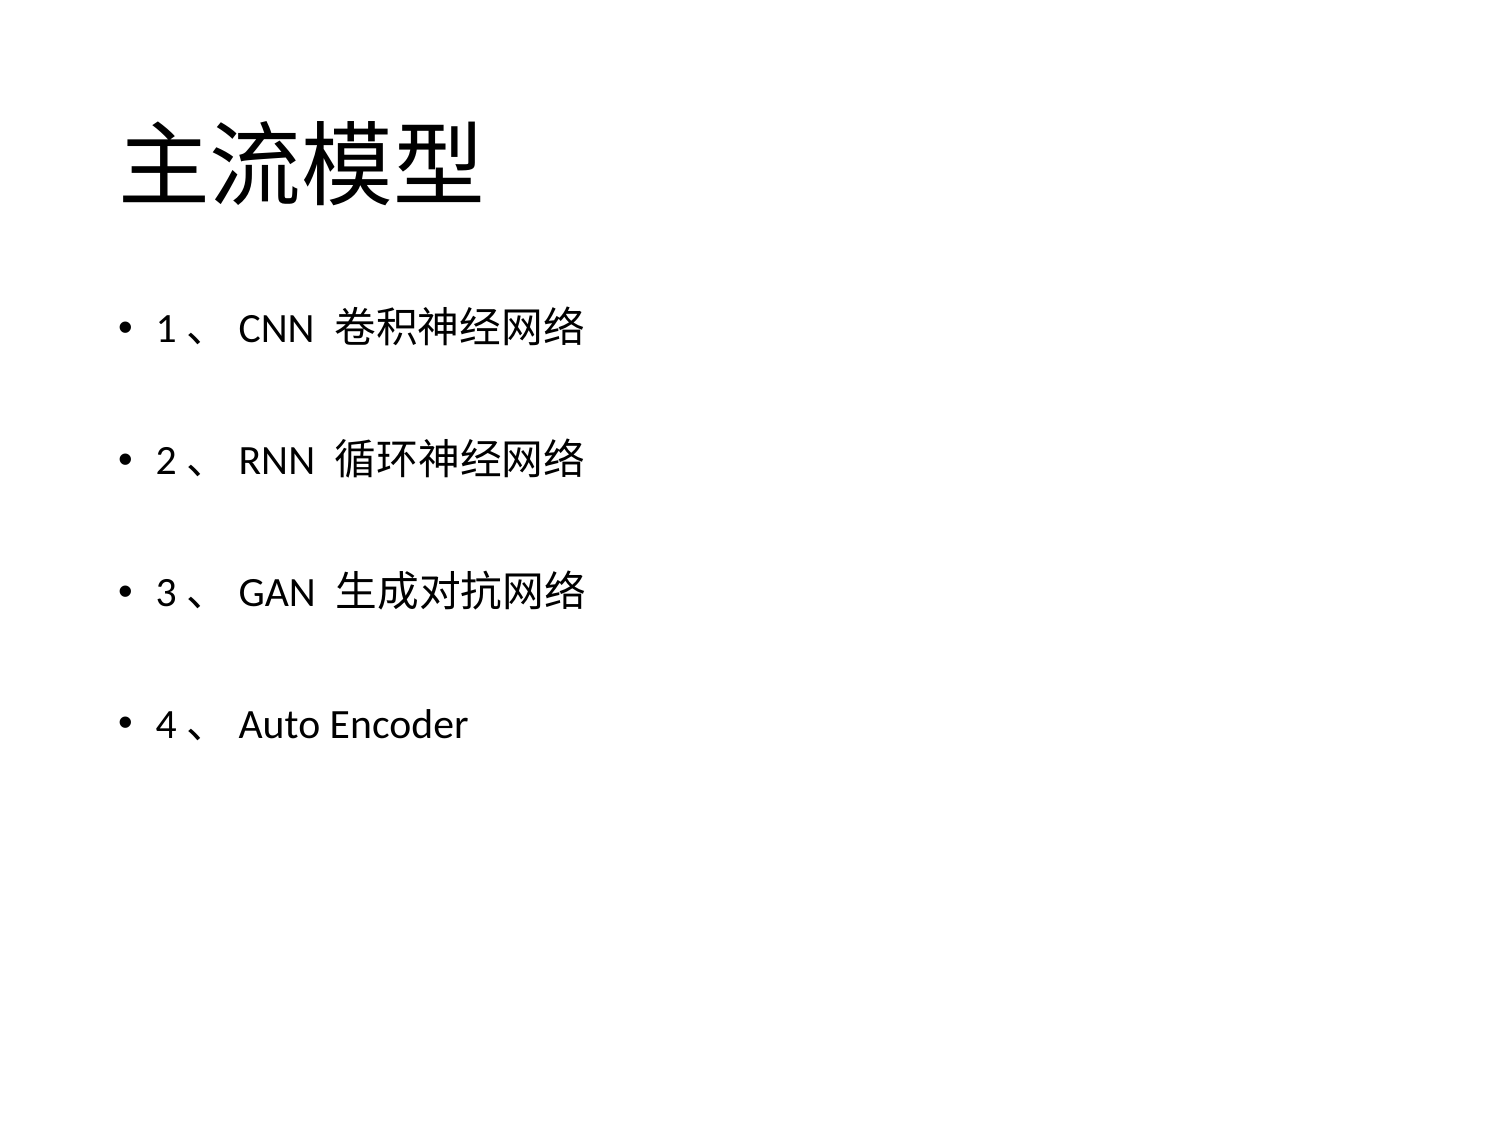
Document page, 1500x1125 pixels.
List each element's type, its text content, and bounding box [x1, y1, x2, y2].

list 1、CNN 卷积神经网络 2、RNN 循环神经网络 3、GAN 生成对抗网络 4、Auto Encoder [103, 299, 1397, 1014]
title 主流模型 [103, 59, 1397, 278]
